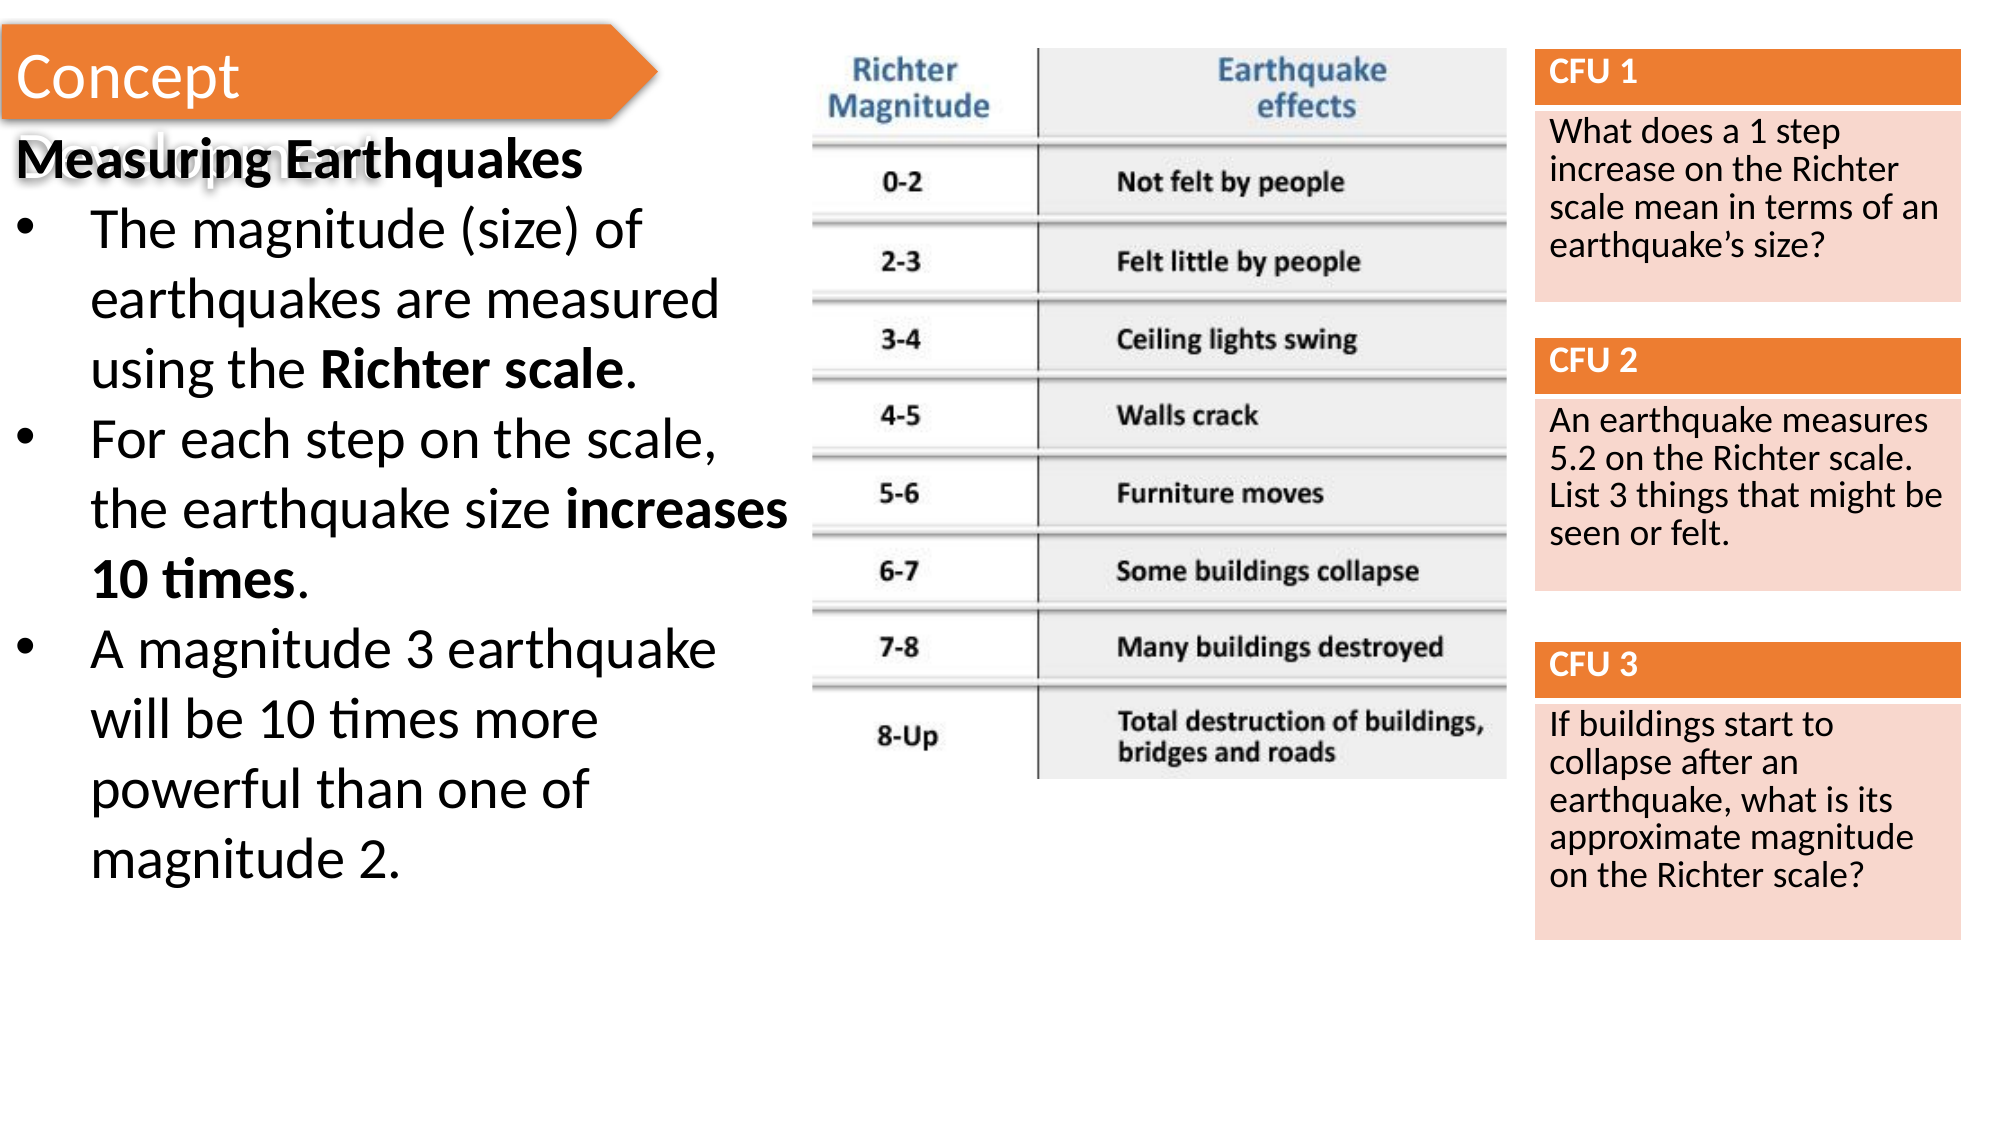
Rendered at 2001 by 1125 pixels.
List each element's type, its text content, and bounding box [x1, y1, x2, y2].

picture [812, 47, 1507, 779]
table_header CFU 3 [1535, 642, 1961, 698]
table_cell What does a 1 step increase on the Richter scale mean in terms of an earthquake’s size? [1535, 111, 1961, 302]
table_cell An earthquake measures 5.2 on the Richter scale. List 3 things that might be seen or felt. [1535, 399, 1961, 591]
table_header CFU 2 [1535, 338, 1961, 394]
table_cell If buildings start to collapse after an earthquake, what is its approximate magnitude on the Richter scale? [1535, 704, 1961, 940]
text_box Measuring Earthquakes The magnitude (size) of earthquakes are measured using the Richter scale. For each step on the scale, the earthquake size increases 10 times. A magnitude 3 earthquake will be 10 times more powerful than one of magnitude 2. [0, 120, 813, 1074]
table_header CFU 1 [1535, 49, 1961, 105]
text_box Concept Development [1, 24, 658, 119]
